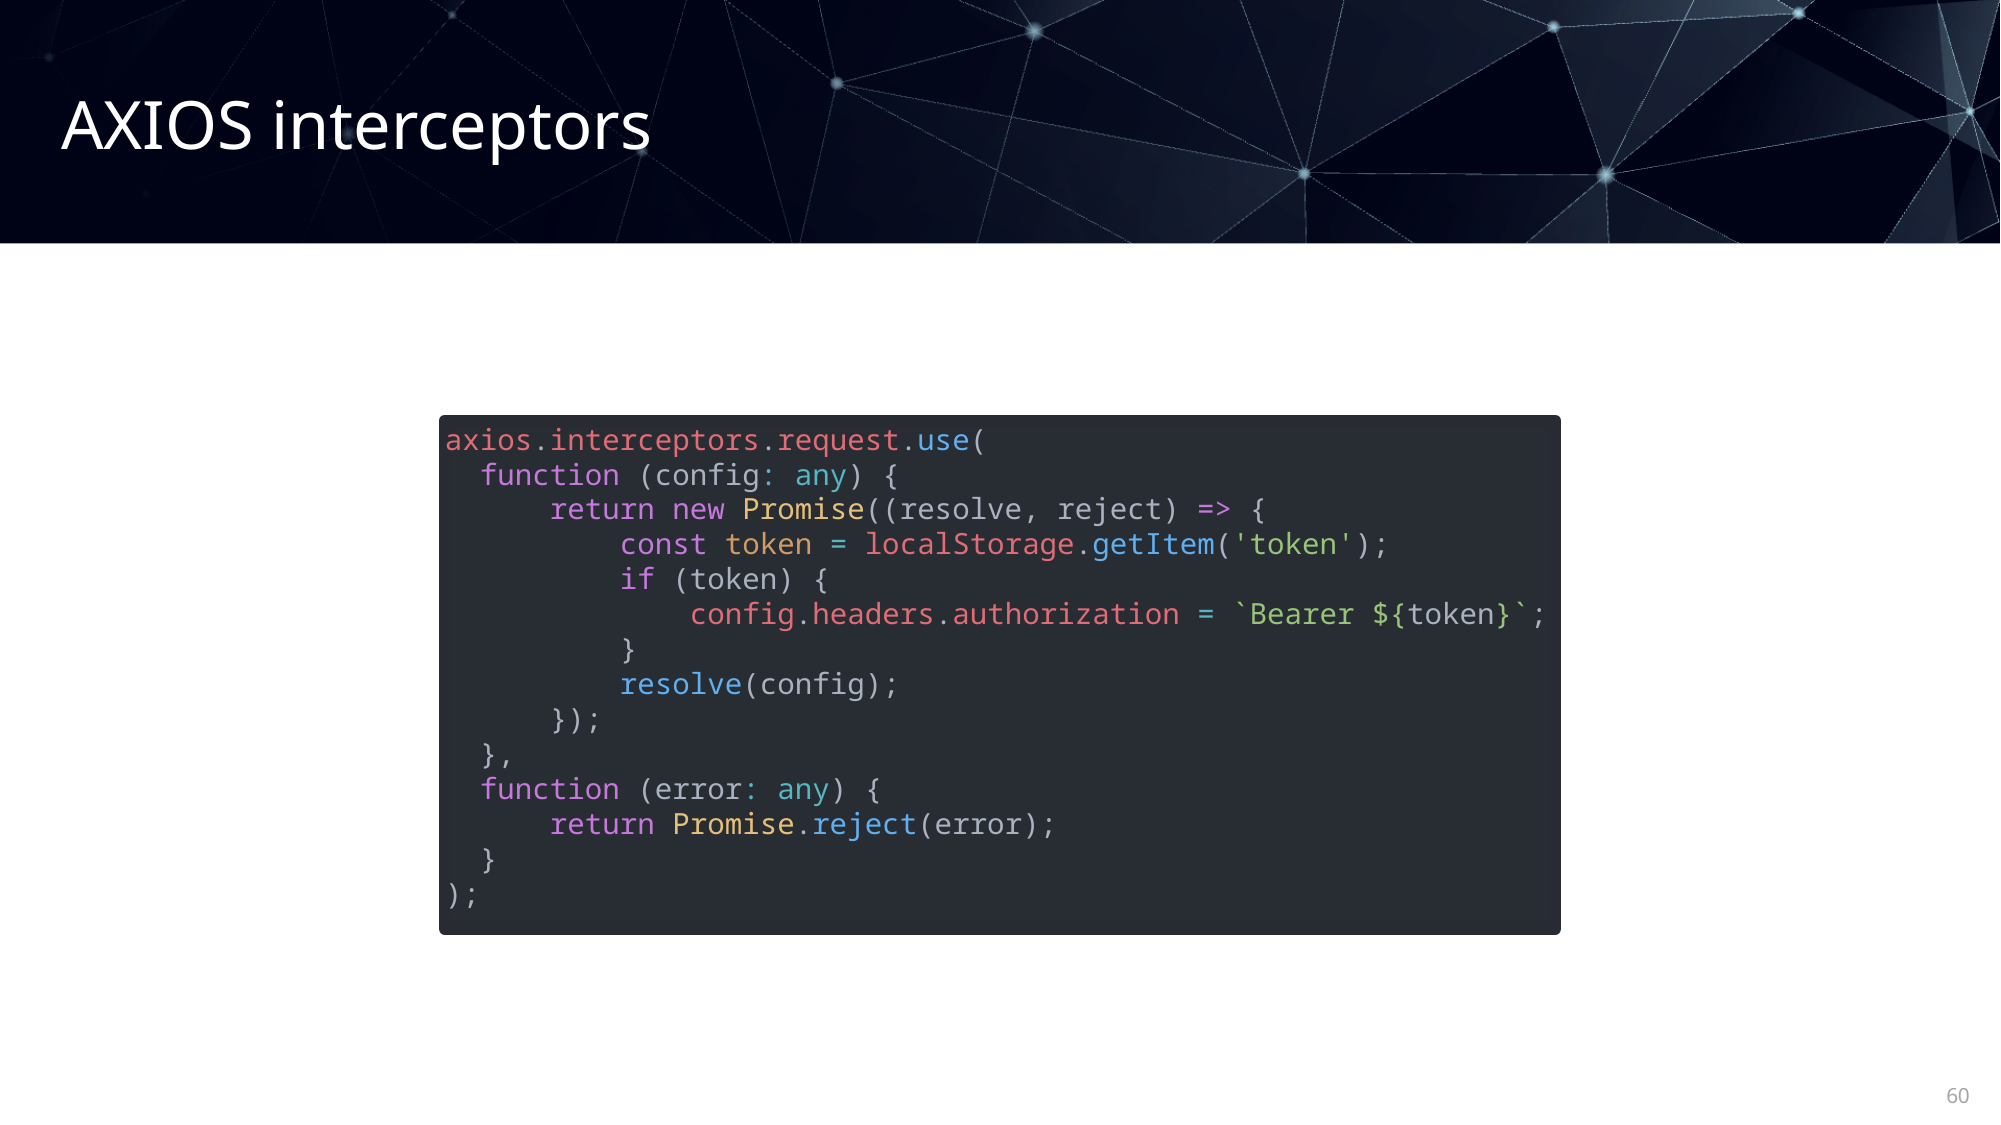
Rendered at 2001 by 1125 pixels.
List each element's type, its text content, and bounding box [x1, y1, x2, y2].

list AXIOS interceptors [55, 76, 1945, 220]
picture [0, 0, 2000, 244]
text_box axios.interceptors.request.use( function (config: any) { return new Promise((resolve, reject) => { const token = localStorage.getItem('token'); if (token) { config.headers.authorization = `Bearer ${token}`; } resolve(config); }); }, function (error: any) { return Promise.reject(error); } ); [444, 420, 1556, 929]
